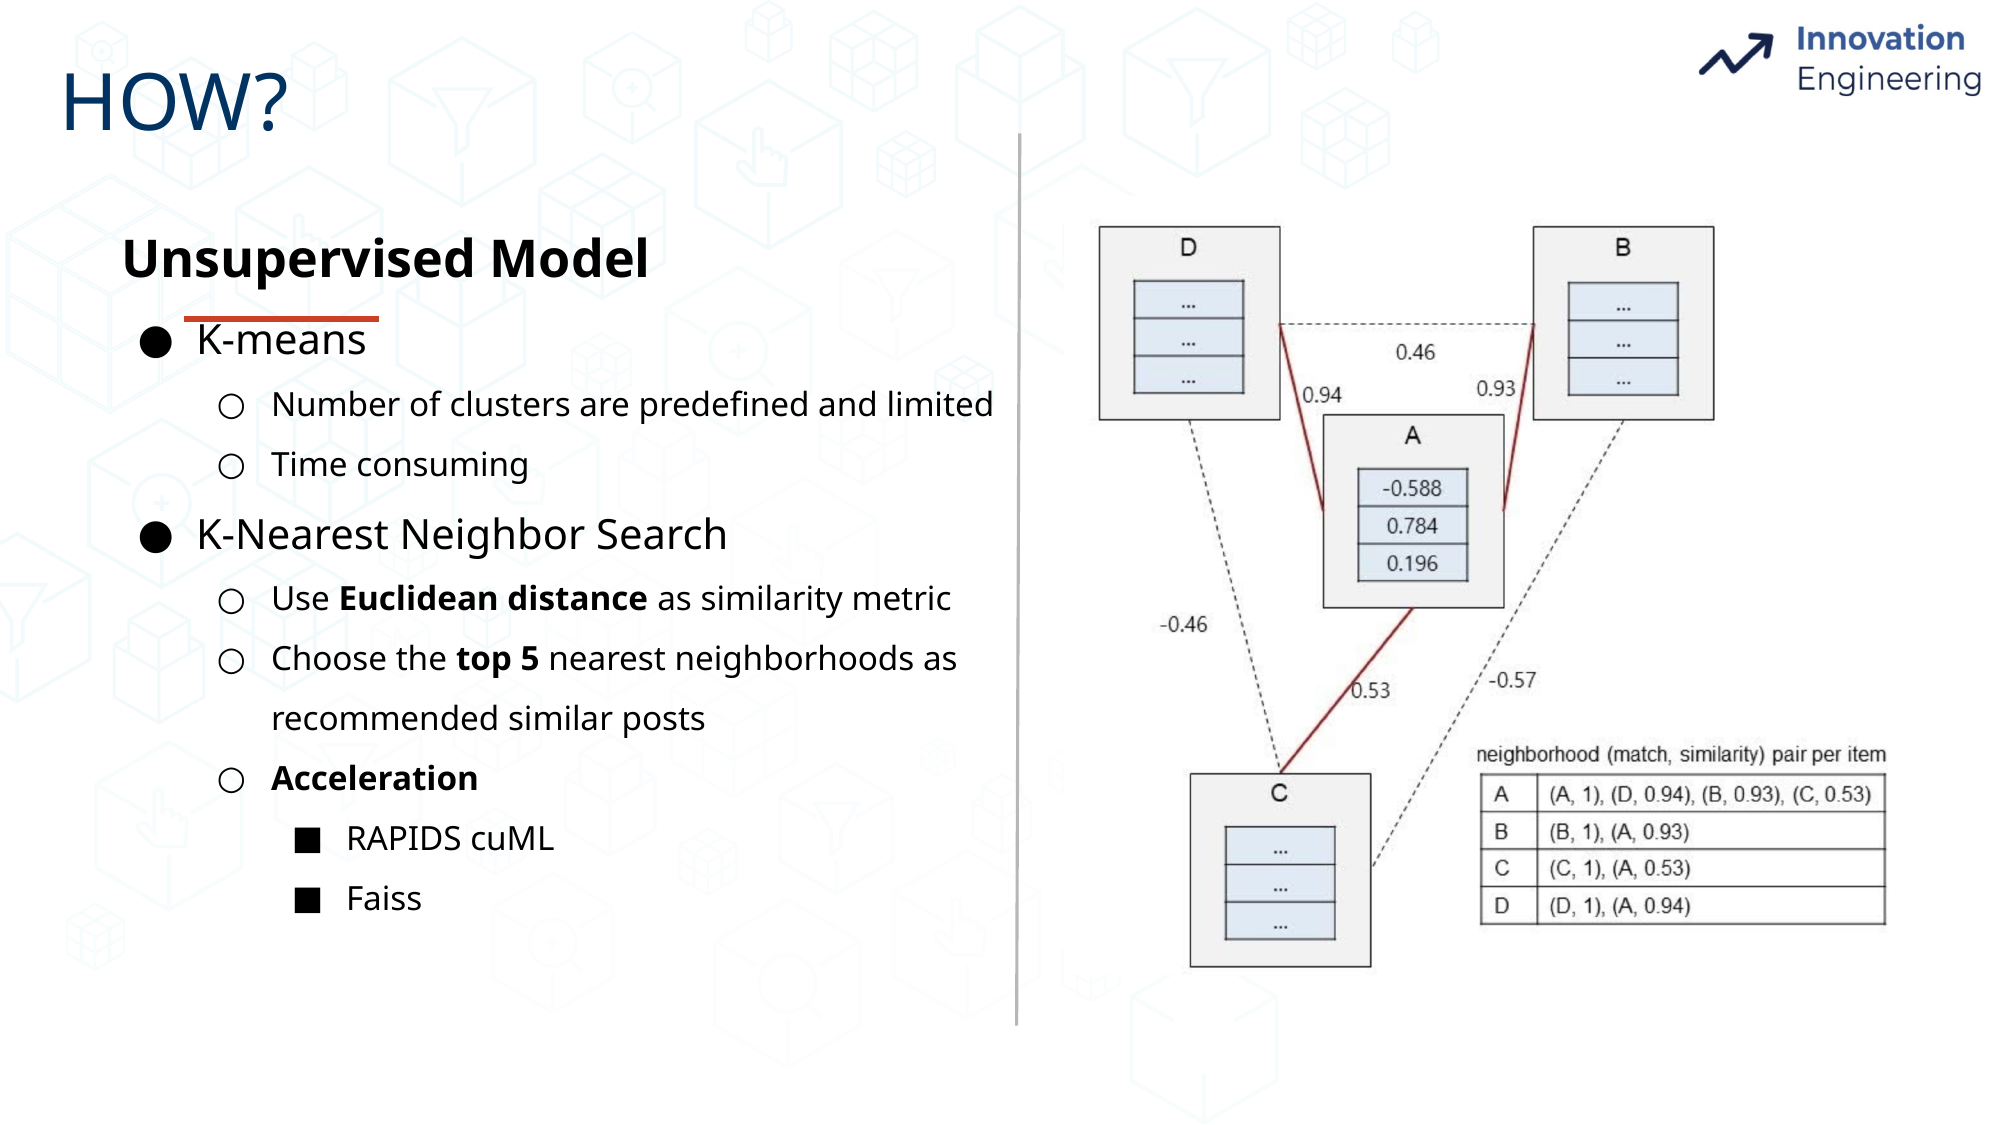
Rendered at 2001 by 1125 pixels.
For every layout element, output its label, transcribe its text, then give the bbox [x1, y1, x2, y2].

title HOW? [44, 44, 1160, 154]
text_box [1064, 196, 1943, 975]
list Unsupervised Model K-means Number of clusters are predefined and limited Time consuming K-Nearest Neighbor Search Use Euclidean distance as similarity metric Choose the top 5 nearest neighborhoods as recommended similar posts Acceleration RAPIDS cuML Faiss [106, 186, 1894, 1065]
picture [1685, 0, 2000, 97]
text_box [1016, 133, 1021, 1026]
